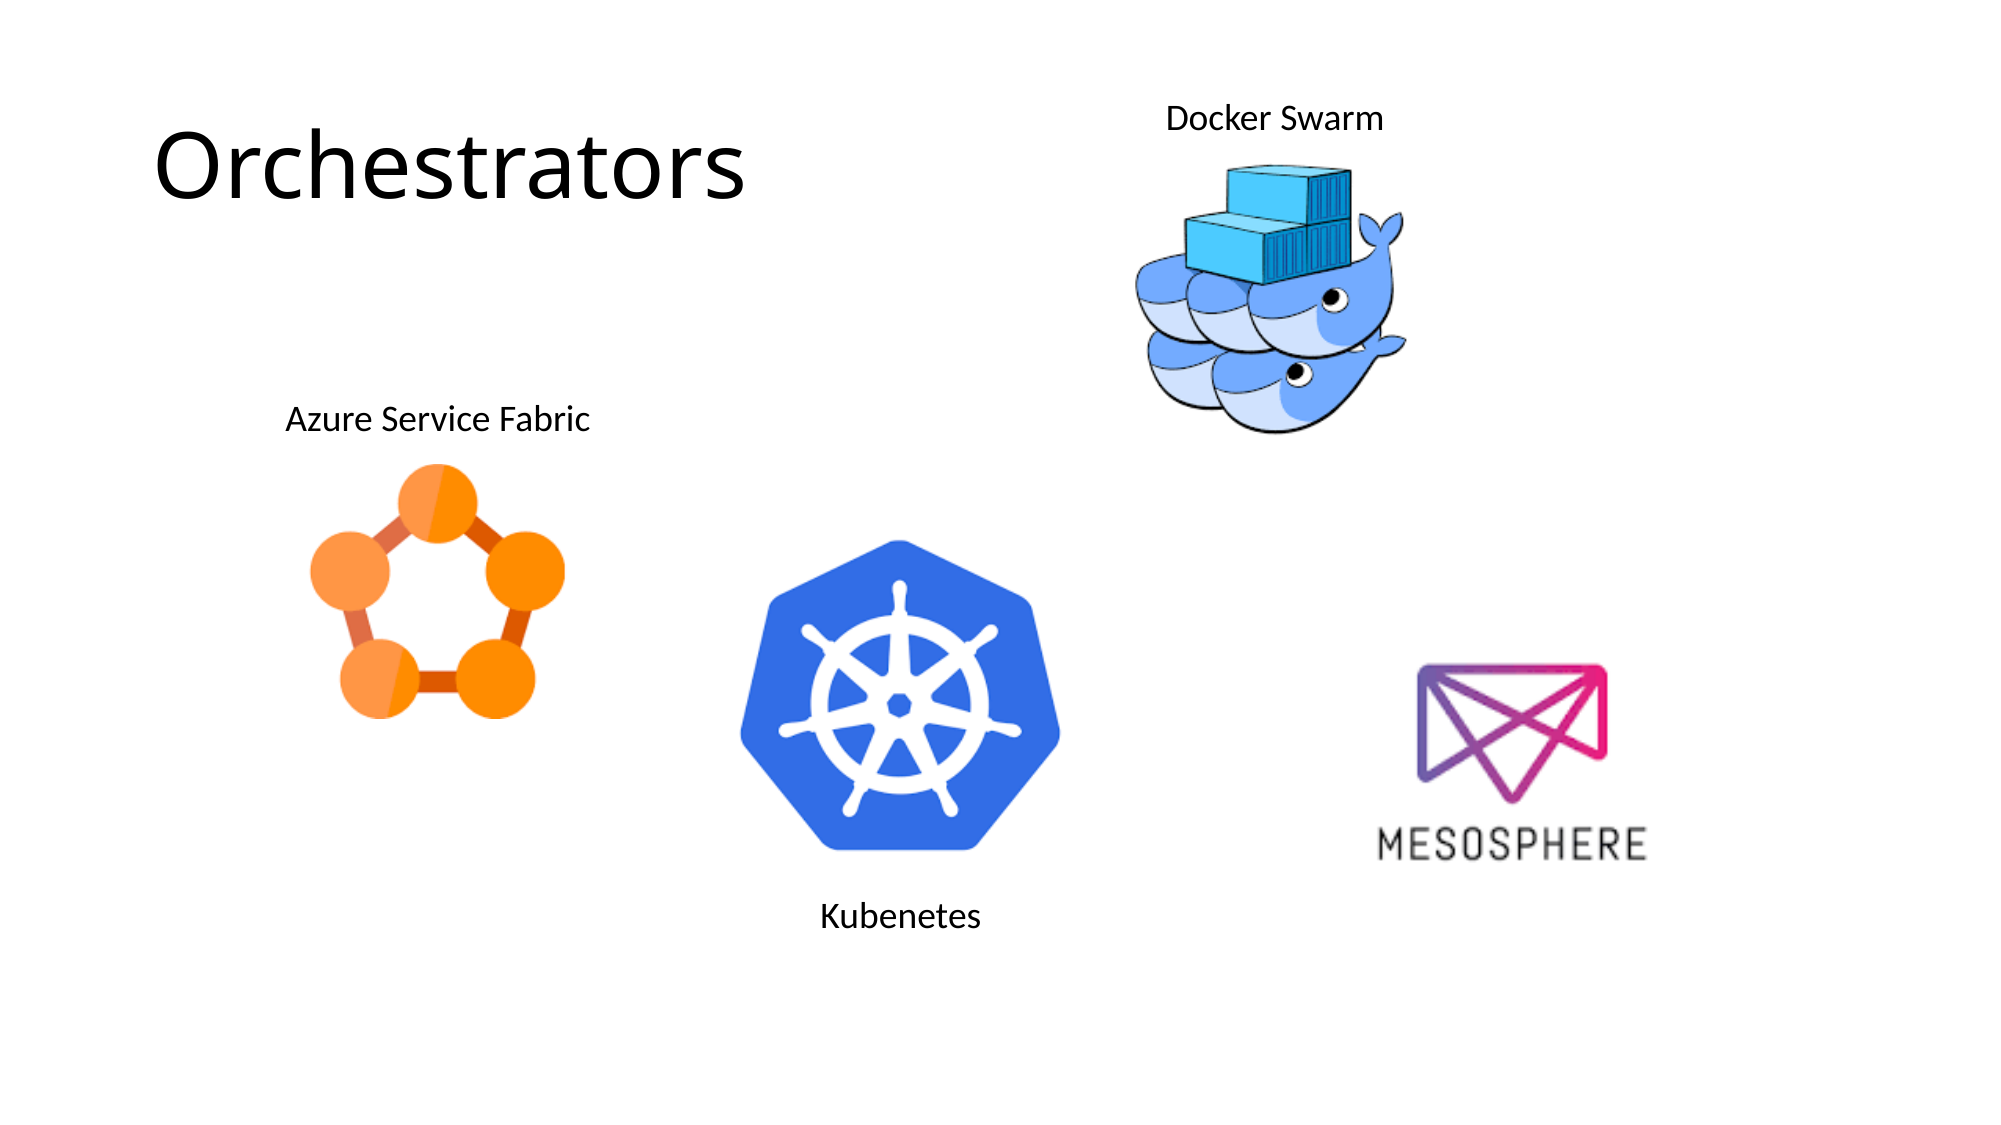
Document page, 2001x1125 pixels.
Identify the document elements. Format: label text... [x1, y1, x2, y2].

picture [195, 464, 681, 719]
text_box Kubenetes [724, 884, 1078, 944]
picture [1336, 591, 1690, 945]
picture [1098, 115, 1452, 465]
title Orchestrators [137, 59, 1863, 278]
text_box Azure Service Fabric [261, 386, 615, 447]
picture [724, 520, 1077, 872]
text_box Docker Swarm [1098, 85, 1452, 115]
